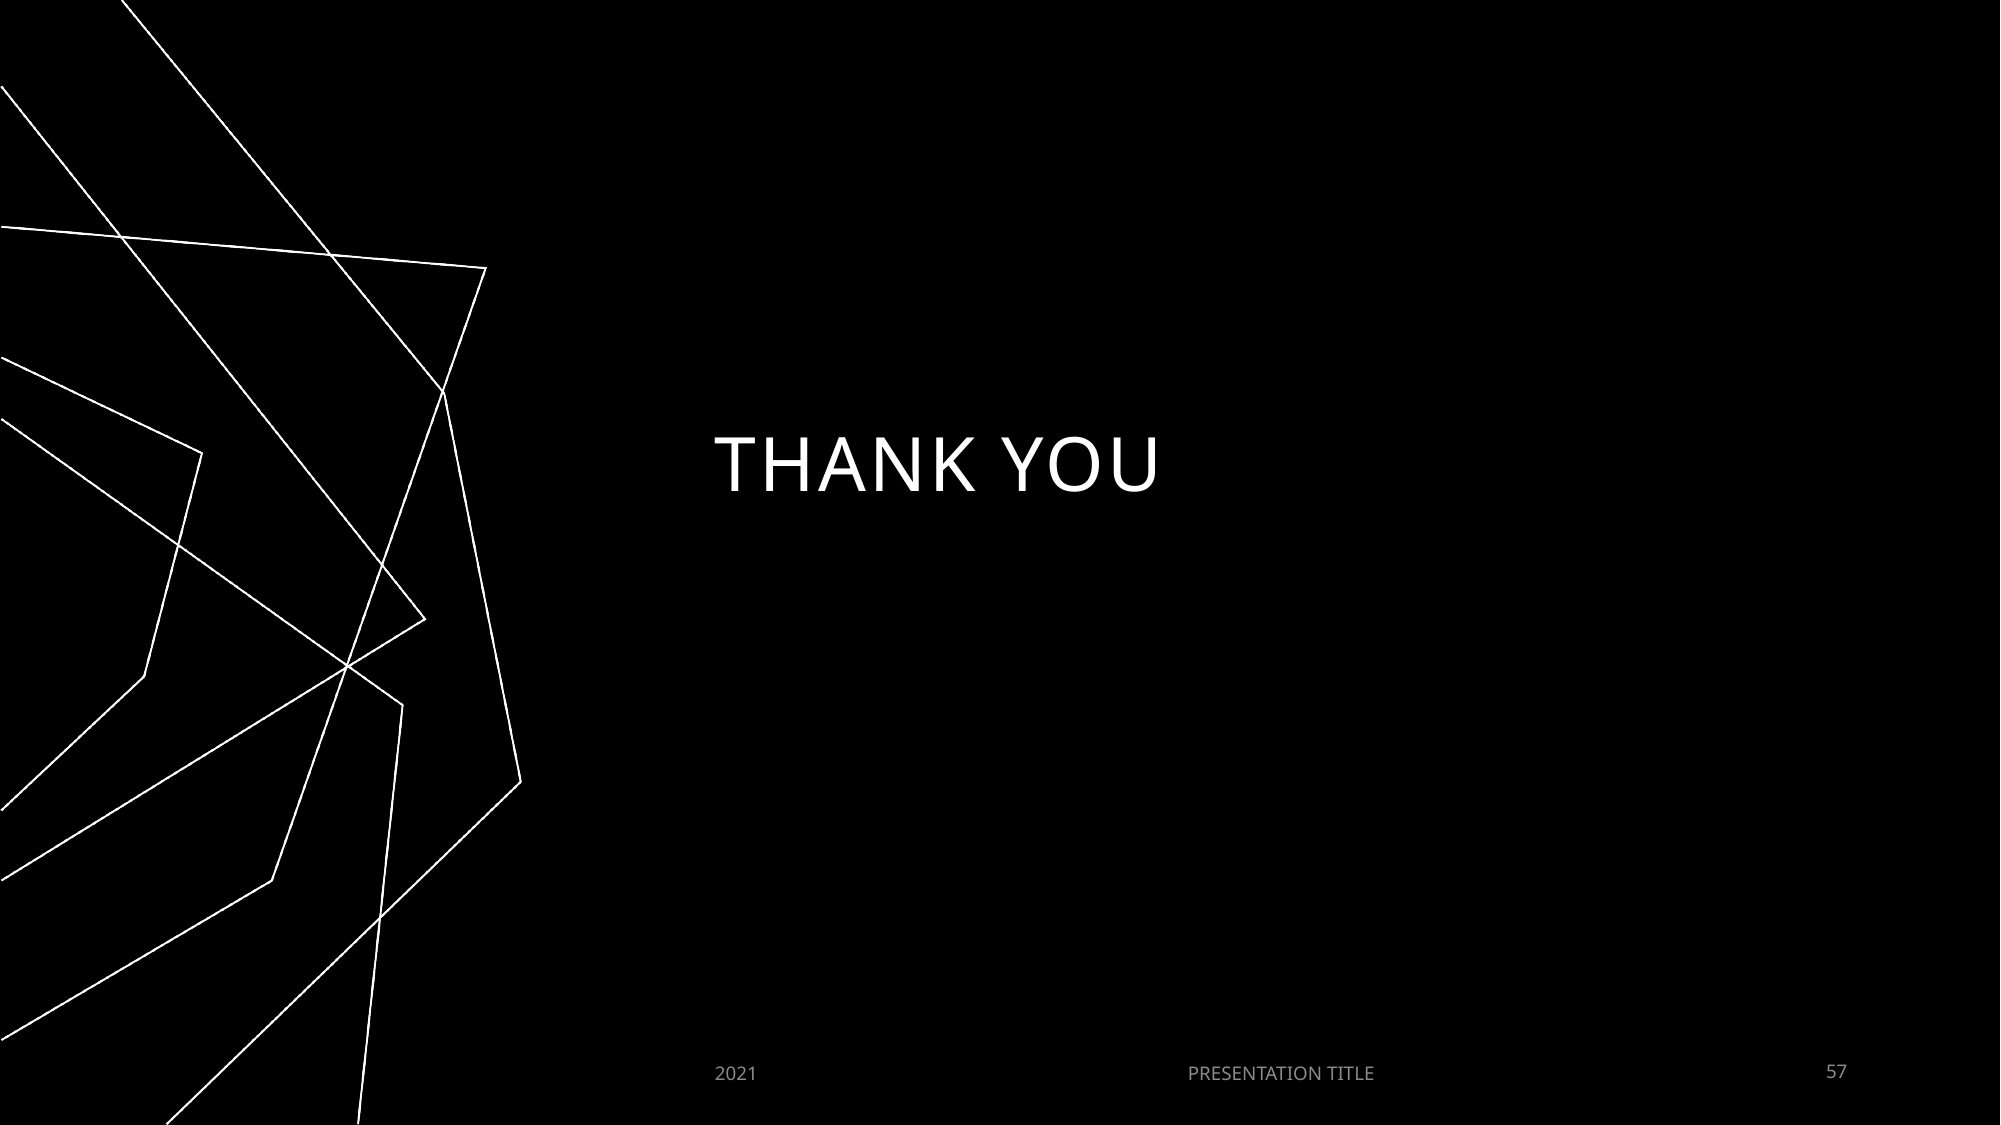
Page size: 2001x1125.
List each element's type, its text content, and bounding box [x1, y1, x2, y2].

slide_number 57 [1571, 1042, 1863, 1103]
slide_number 2021 [699, 1042, 992, 1103]
footer PRESENTATION TITLE [1062, 1042, 1500, 1103]
picture [0, 0, 522, 1125]
title THANK YOU [699, 265, 1386, 516]
